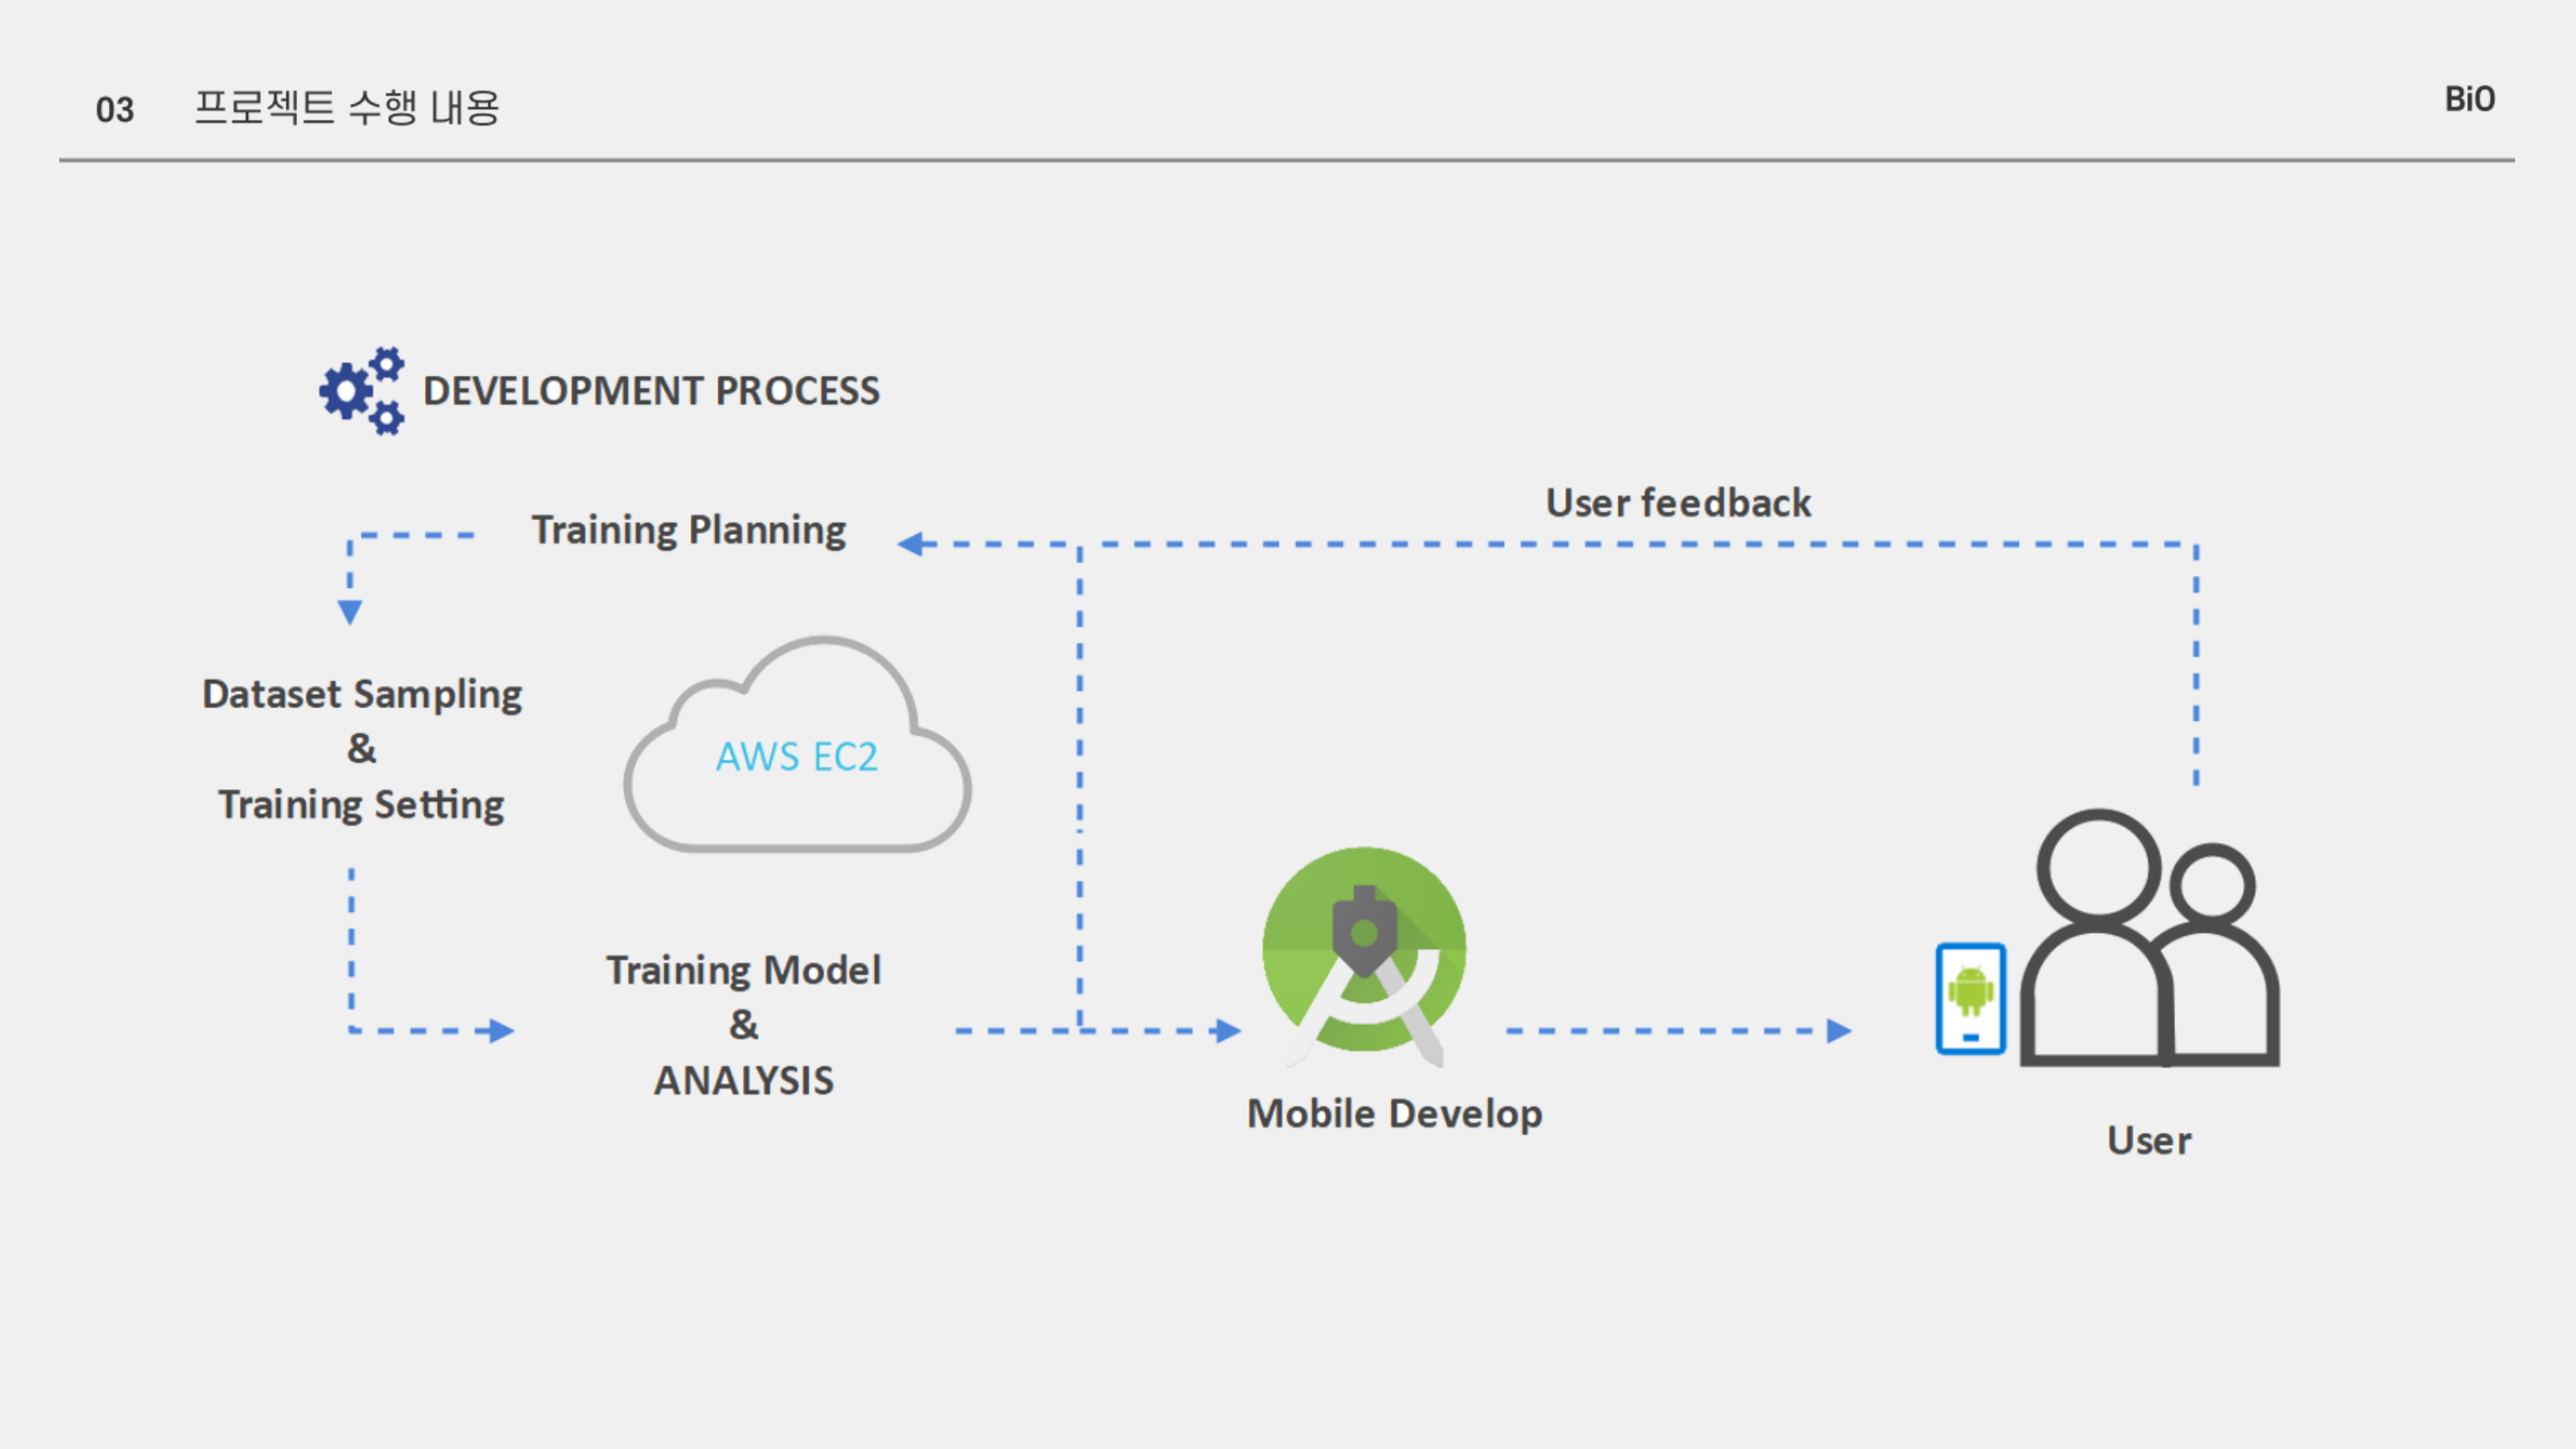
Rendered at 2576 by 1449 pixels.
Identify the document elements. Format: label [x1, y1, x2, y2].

picture [179, 63, 544, 153]
picture [2421, 63, 2533, 145]
text_box [59, 153, 2515, 168]
picture [85, 63, 167, 153]
text_box [121, 311, 2455, 1240]
